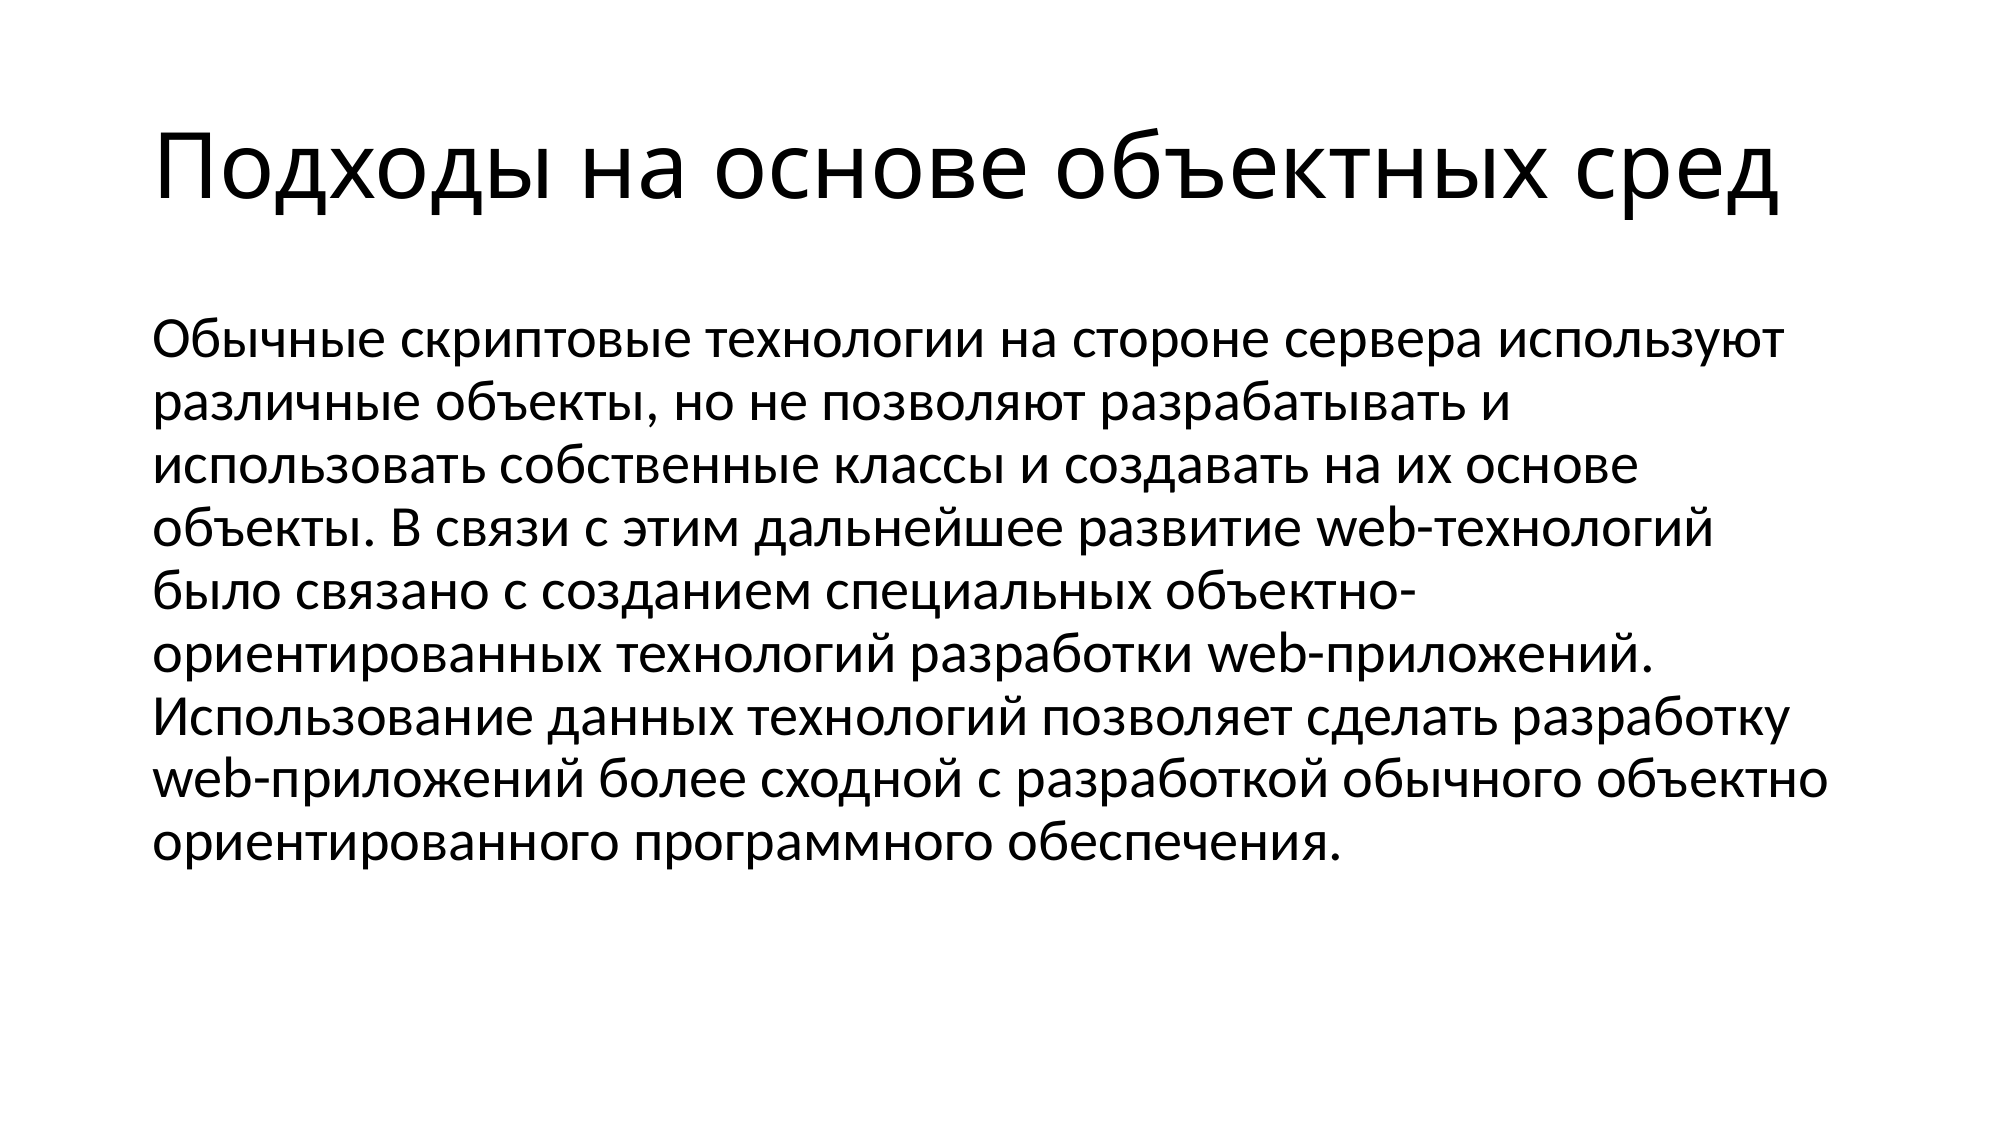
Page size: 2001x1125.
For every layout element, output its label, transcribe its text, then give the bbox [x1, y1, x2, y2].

list Обычные скриптовые технологии на стороне сервера используют различные объекты, но не позволяют разрабатывать и использовать собственные классы и создавать на их основе объекты. В связи с этим дальнейшее развитие web-технологий было связано с созданием специальных объектно-ориентированных технологий разработки web-приложений. Использование данных технологий позволяет сделать разработку web-приложений более сходной с разработкой обычного объектно ориентированного программного обеспечения. [137, 299, 1863, 1014]
title Подходы на основе объектных сред [137, 59, 1863, 278]
